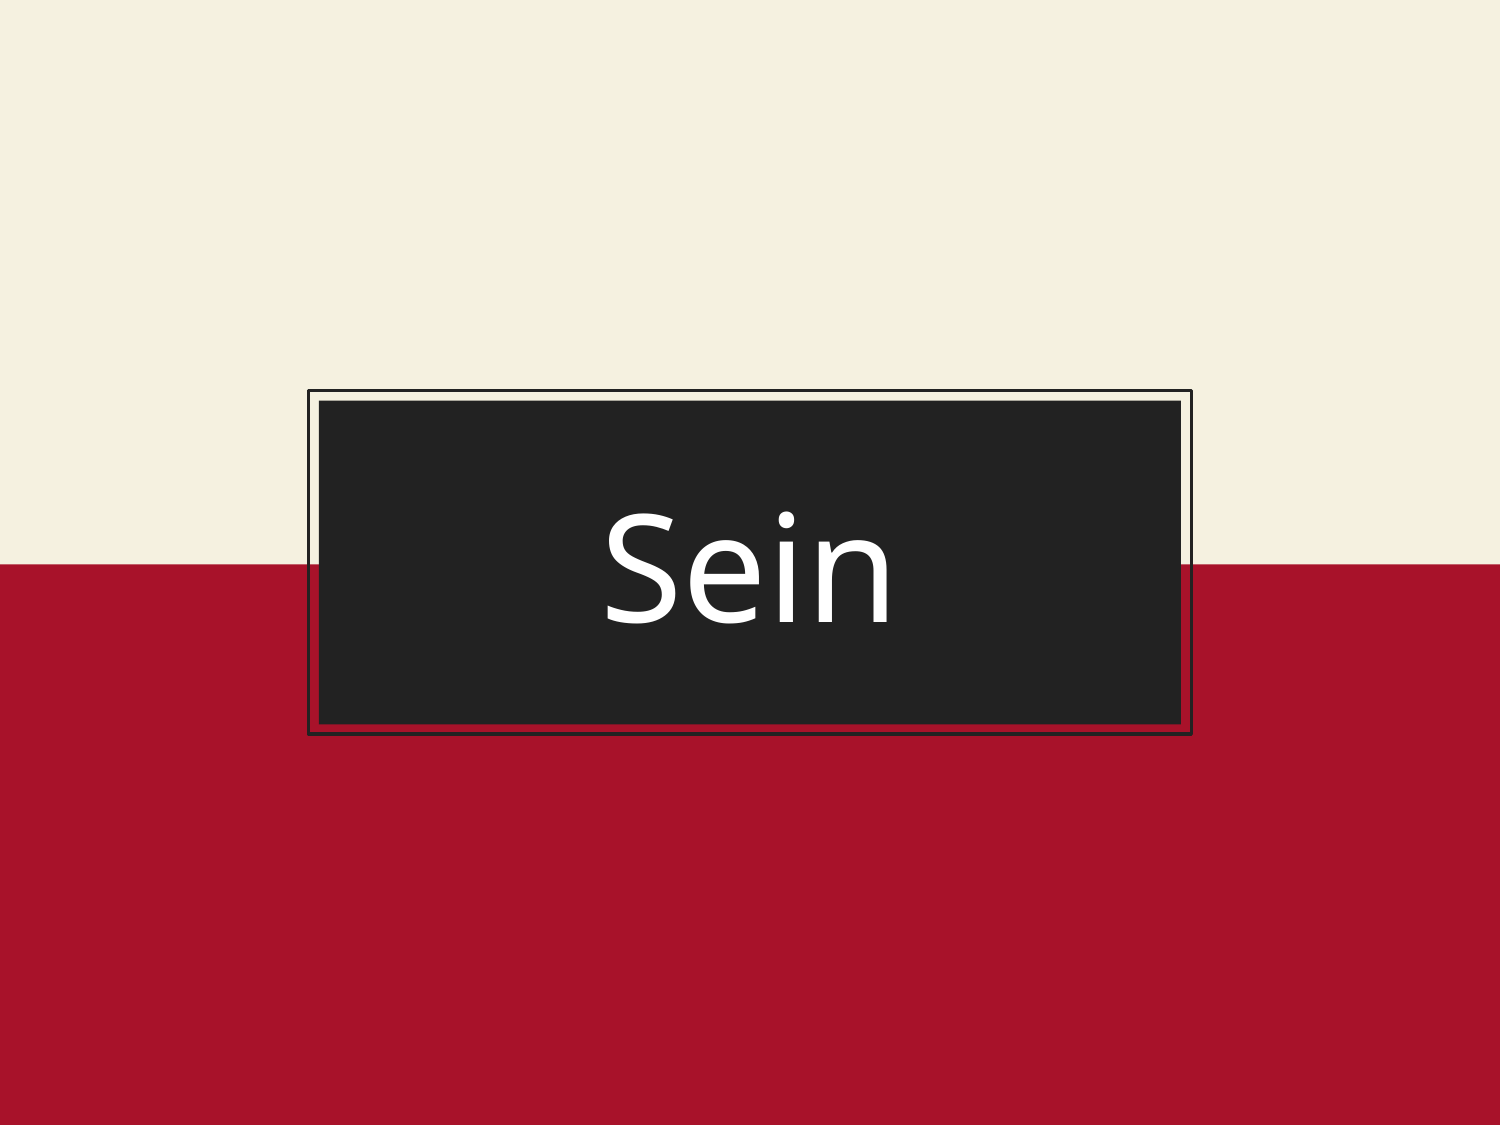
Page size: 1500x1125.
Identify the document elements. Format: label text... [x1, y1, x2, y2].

title Sein [318, 400, 1181, 725]
